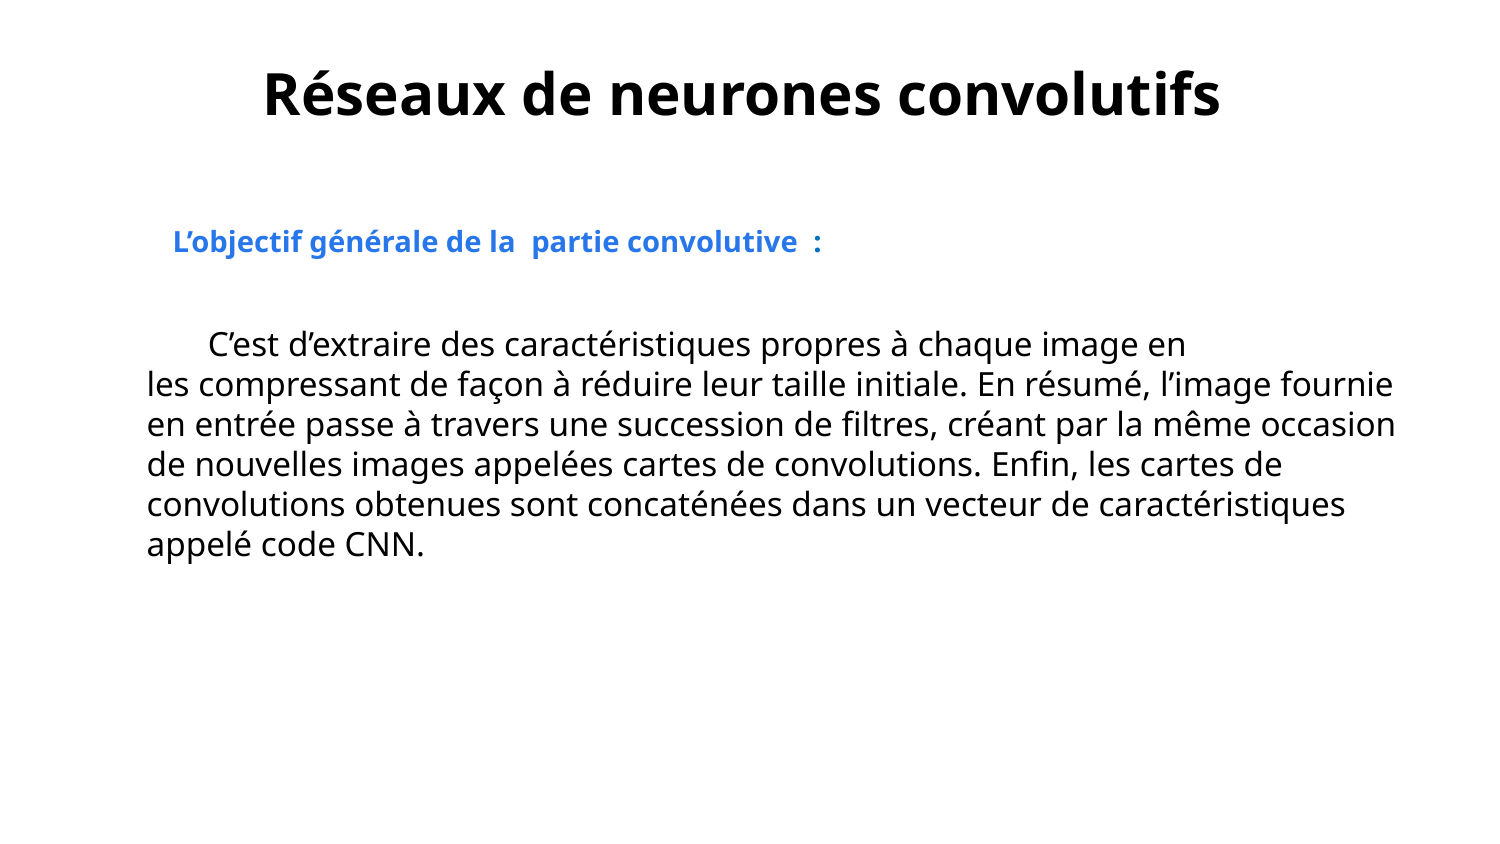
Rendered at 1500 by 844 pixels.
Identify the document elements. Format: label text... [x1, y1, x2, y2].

title Réseaux de neurones convolutifs [75, 61, 1425, 123]
text_box C’est d’extraire des caractéristiques propres à chaque image en les compressant de façon à réduire leur taille initiale. En résumé, l’image fournie en entrée passe à travers une succession de filtres, créant par la même occasion de nouvelles images appelées cartes de convolutions. Enfin, les cartes de convolutions obtenues sont concaténées dans un vecteur de caractéristiques appelé code CNN. [131, 315, 1439, 570]
text_box L’objectif générale de la partie convolutive : [158, 215, 908, 266]
